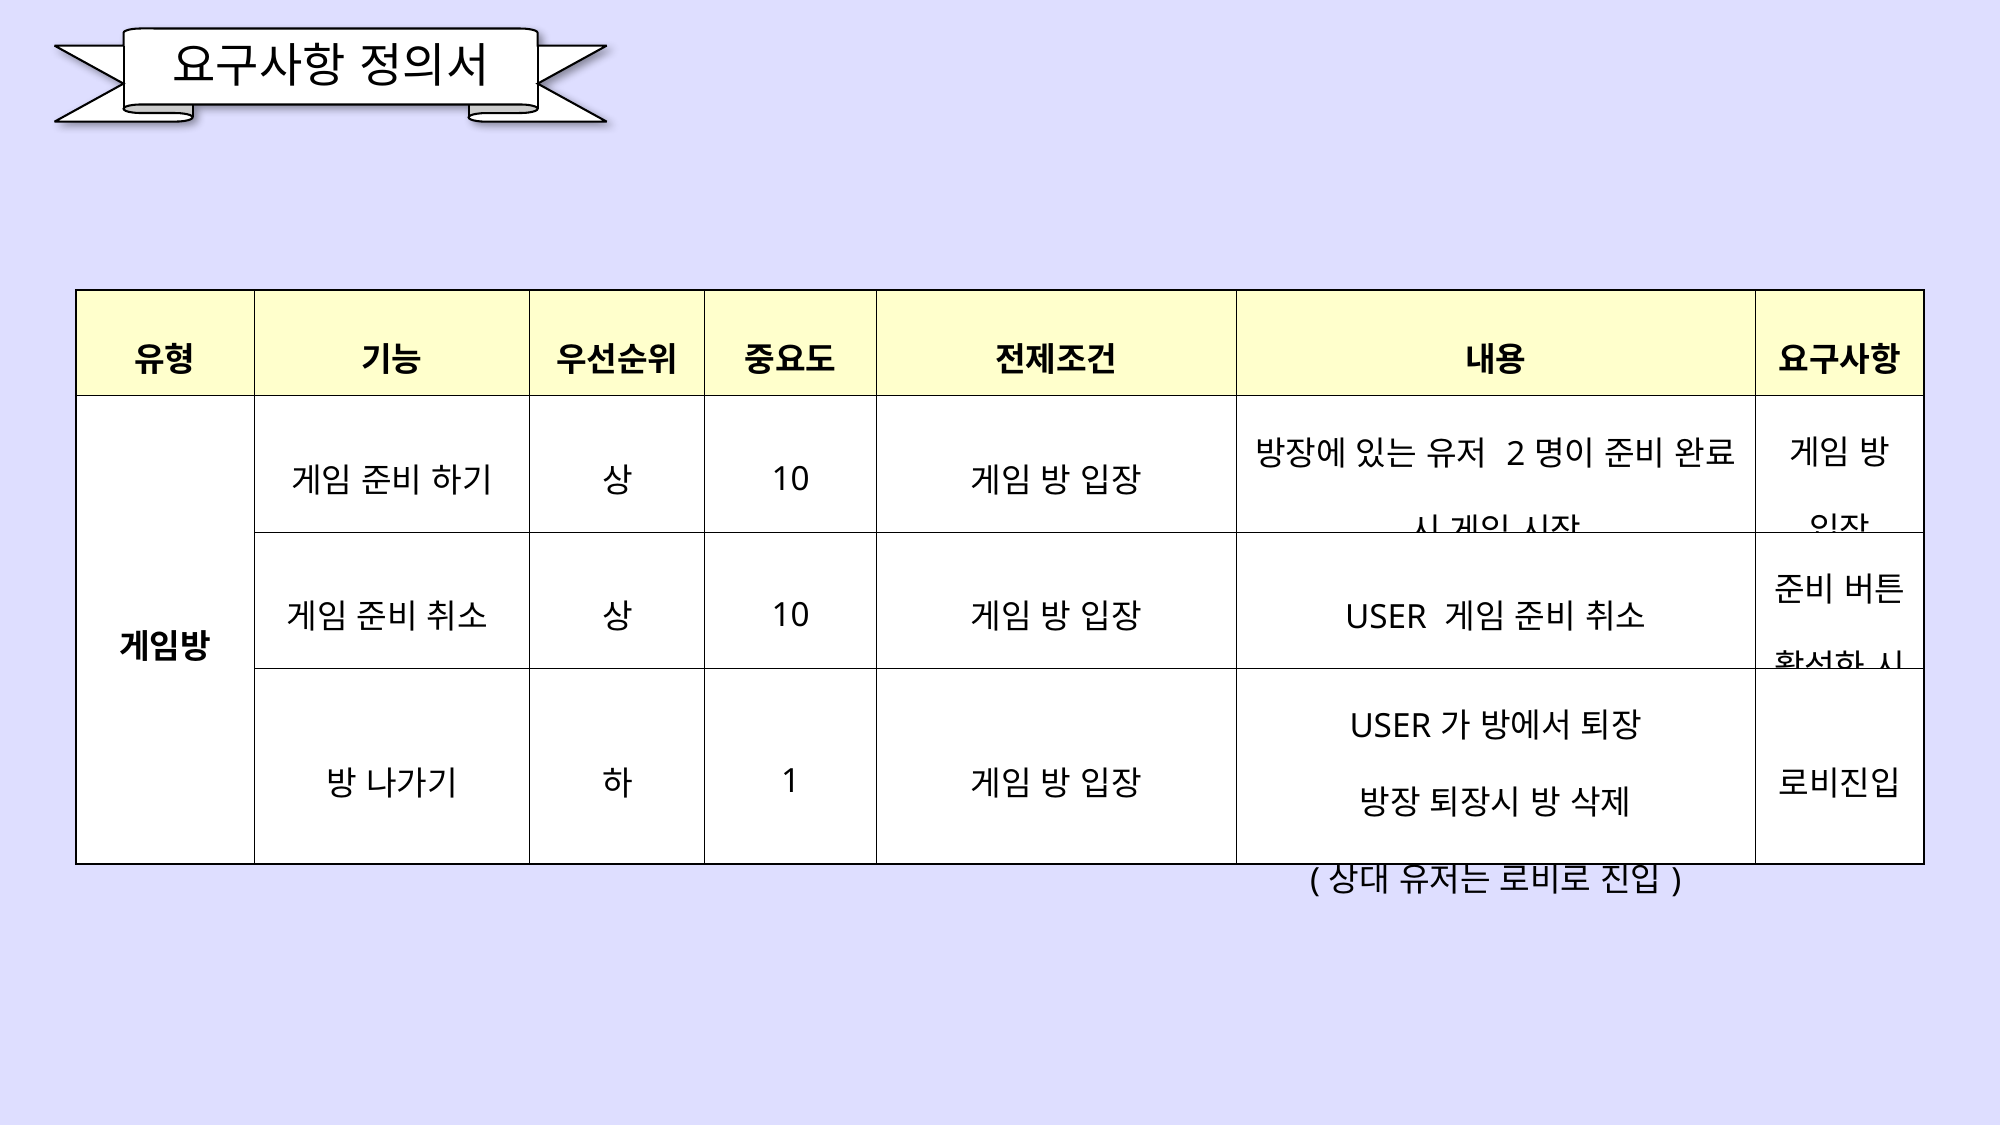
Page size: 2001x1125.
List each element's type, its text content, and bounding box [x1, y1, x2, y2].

table_cell 방 나가기 [255, 669, 529, 863]
table_cell 1 [705, 669, 876, 863]
text_box 요구사항 정의서 [133, 25, 529, 102]
table_header 중요도 [705, 291, 876, 395]
text_box [54, 27, 608, 123]
table_header 기능 [255, 291, 529, 395]
table_cell 상 [530, 533, 704, 668]
table_cell 준비 버튼 활성화 시 [1756, 533, 1923, 668]
table_cell 방장에 있는 유저 2명이 준비 완료 시 게임 시작 [1237, 396, 1755, 532]
table_cell USER가 방에서 퇴장 방장 퇴장시 방 삭제 (상대 유저는 로비로 진입) [1237, 669, 1755, 863]
table_header 내용 [1237, 291, 1755, 395]
table_cell 10 [705, 396, 876, 532]
table_header 우선순위 [530, 291, 704, 395]
table_cell 게임 준비 취소 [255, 533, 529, 668]
table_cell 10 [705, 533, 876, 668]
table_cell 상 [530, 396, 704, 532]
table_header 요구사항 [1756, 291, 1923, 395]
table_cell USER 게임 준비 취소 [1237, 533, 1755, 668]
table_cell 게임 방 입장 [1756, 396, 1923, 532]
table_cell 게임 방 입장 [877, 533, 1236, 668]
table_cell 게임방 [77, 396, 254, 863]
table_header 유형 [77, 291, 254, 395]
table_cell 게임 준비 하기 [255, 396, 529, 532]
table_cell 게임 방 입장 [877, 669, 1236, 863]
table_header 전제조건 [877, 291, 1236, 395]
table_cell 로비진입 [1756, 669, 1923, 863]
table_cell 게임 방 입장 [877, 396, 1236, 532]
table_cell 하 [530, 669, 704, 863]
